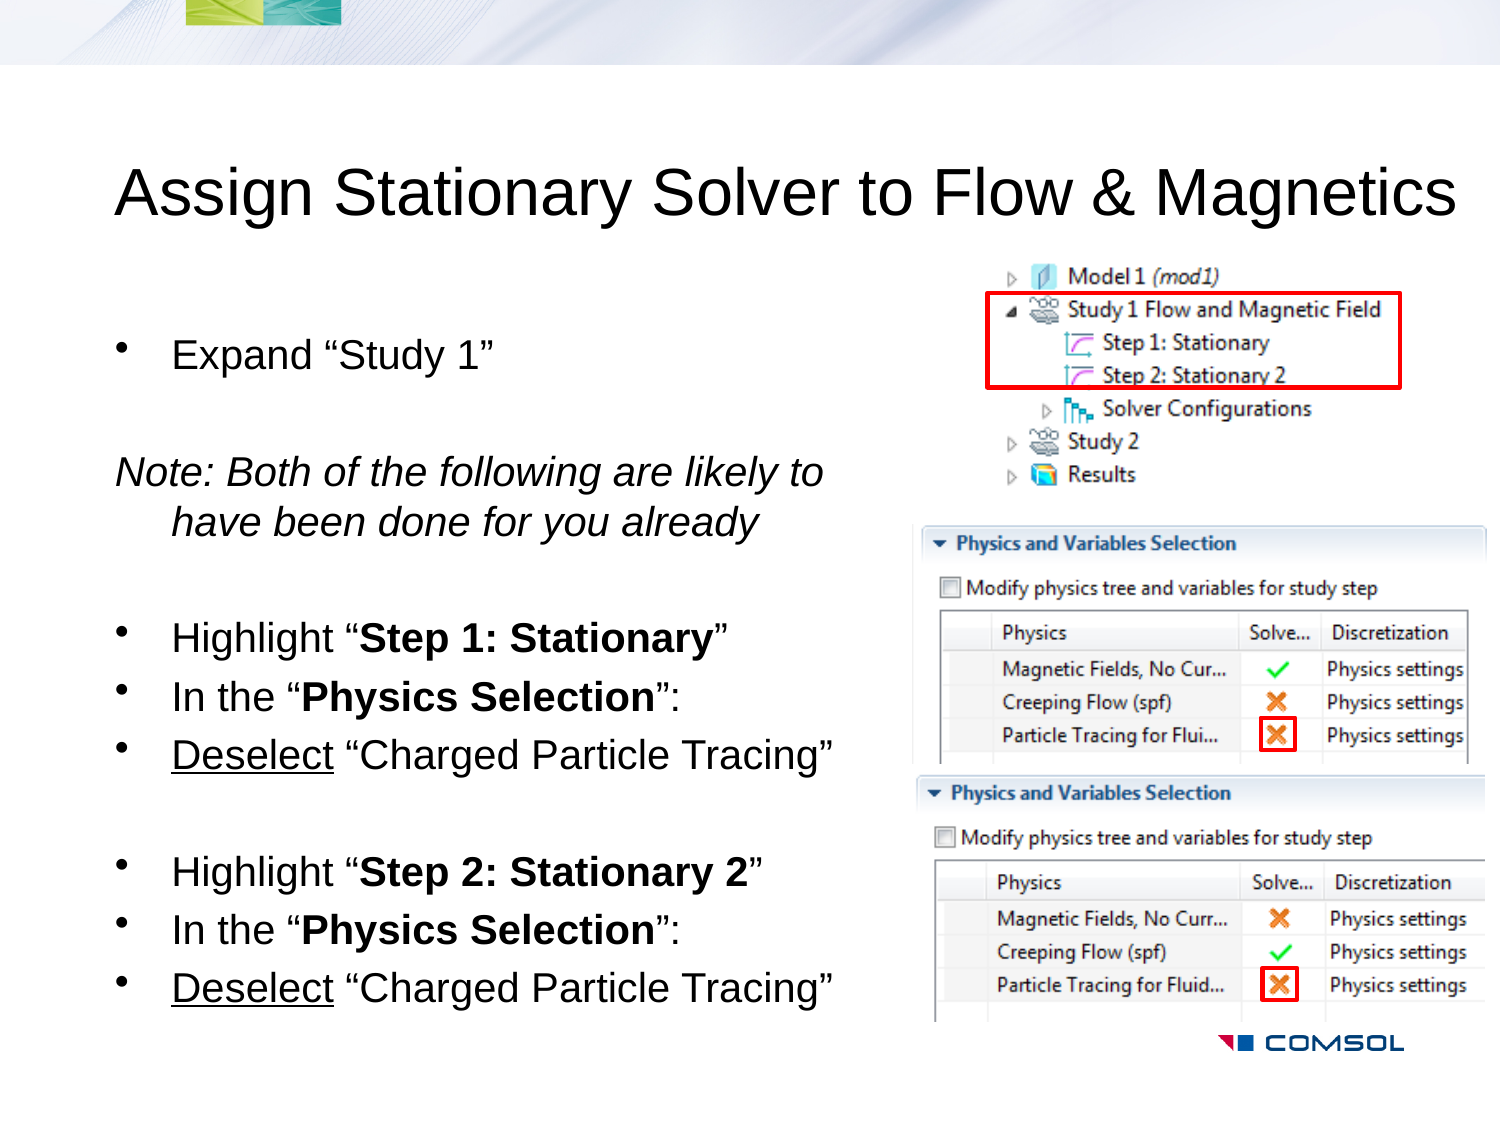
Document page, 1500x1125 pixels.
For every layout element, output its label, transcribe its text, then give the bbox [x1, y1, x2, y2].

title Assign Stationary Solver to Flow & Magnetics [99, 102, 1500, 275]
picture [0, 0, 1500, 1125]
list Expand “Study 1” Note: Both of the following are likely to have been done for you already Highlight “Step 1: Stationary” In the “Physics Selection”: Deselect “Charged Particle Tracing” Highlight “Step 2: Stationary 2” In the “Physics Selection”: Deselect “Charged Particle Tracing” [99, 320, 888, 1000]
